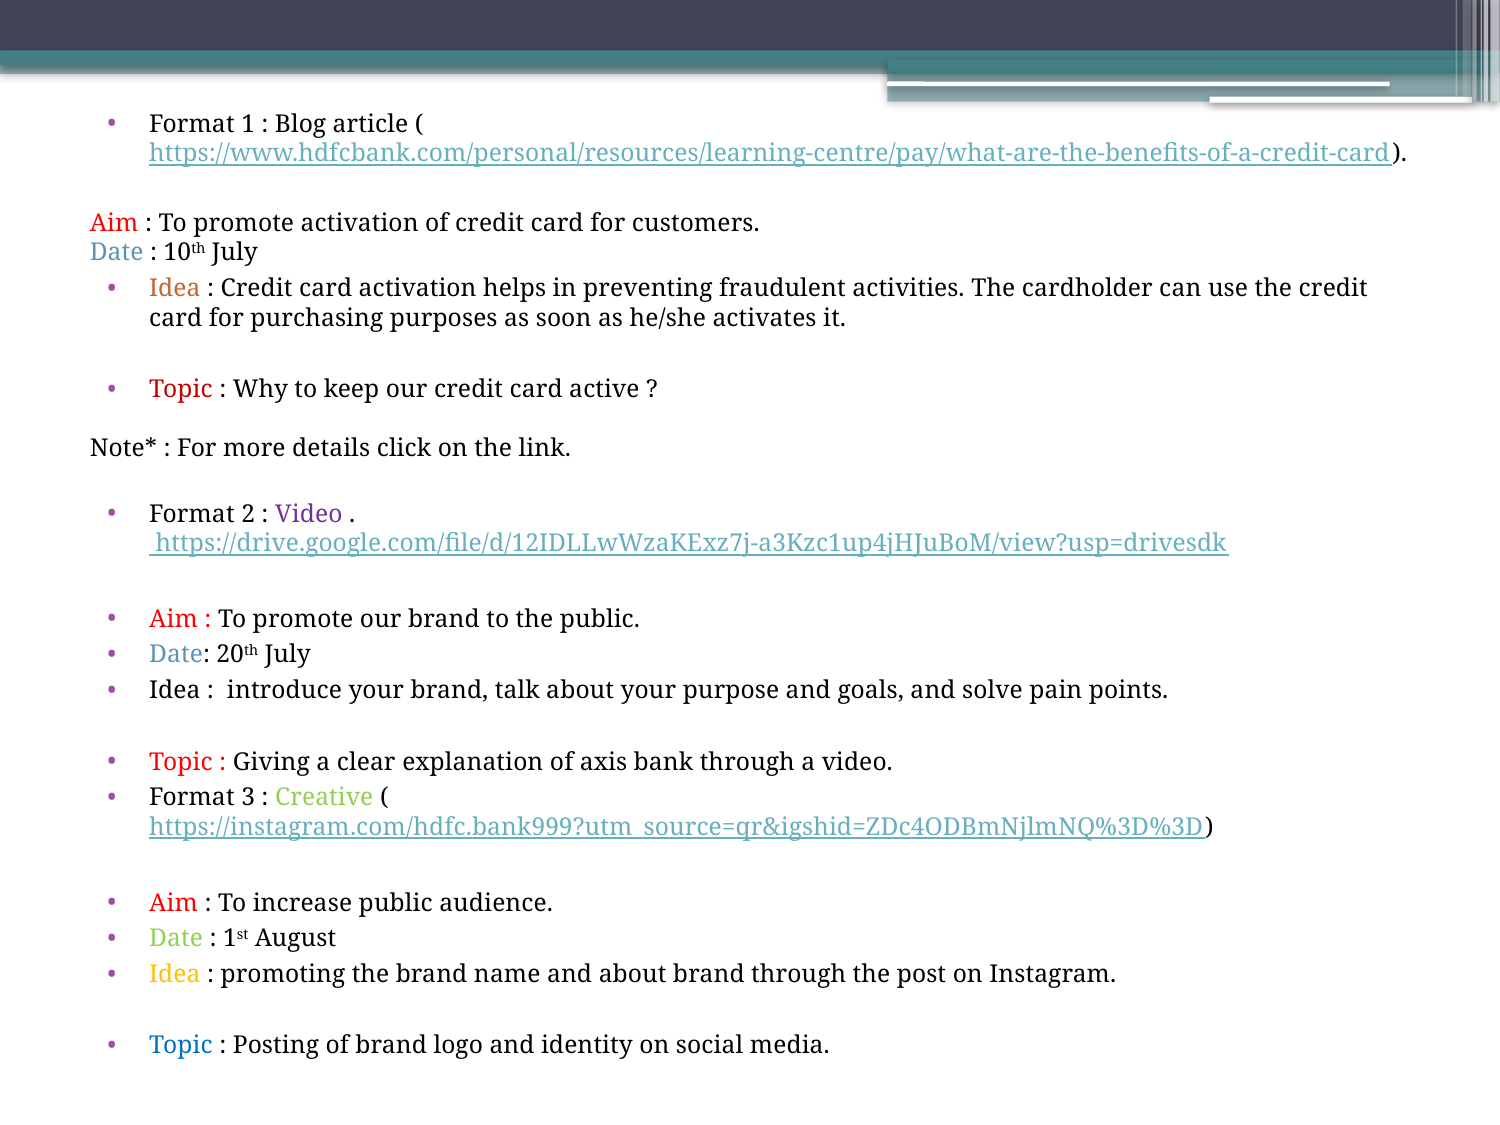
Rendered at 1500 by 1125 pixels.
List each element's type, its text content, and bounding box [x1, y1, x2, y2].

list Format 1 : Blog article (https://www.hdfcbank.com/personal/resources/learning-centre/pay/what-are-the-benefits-of-a-credit-card). Aim : To promote activation of credit card for customers. Date : 10th July Idea : Credit card activation helps in preventing fraudulent activities. The cardholder can use the credit card for purchasing purposes as soon as he/she activates it. Topic : Why to keep our credit card active ? Note* : For more details click on the link. Format 2 : Video . https://drive.google.com/file/d/12IDLLwWzaKExz7j-a3Kzc1up4jHJuBoM/view?usp=drivesdk Aim : To promote our brand to the public. Date: 20th July Idea : introduce your brand, talk about your purpose and goals, and solve pain points. Topic : Giving a clear explanation of axis bank through a video. Format 3 : Creative (https://instagram.com/hdfc.bank999?utm_source=qr&igshid=ZDc4ODBmNjlmNQ%3D%3D) Aim : To increase public audience. Date : 1st August Idea : promoting the brand name and about brand through the post on Instagram. Topic : Posting of brand logo and identity on social media. [75, 99, 1425, 1079]
